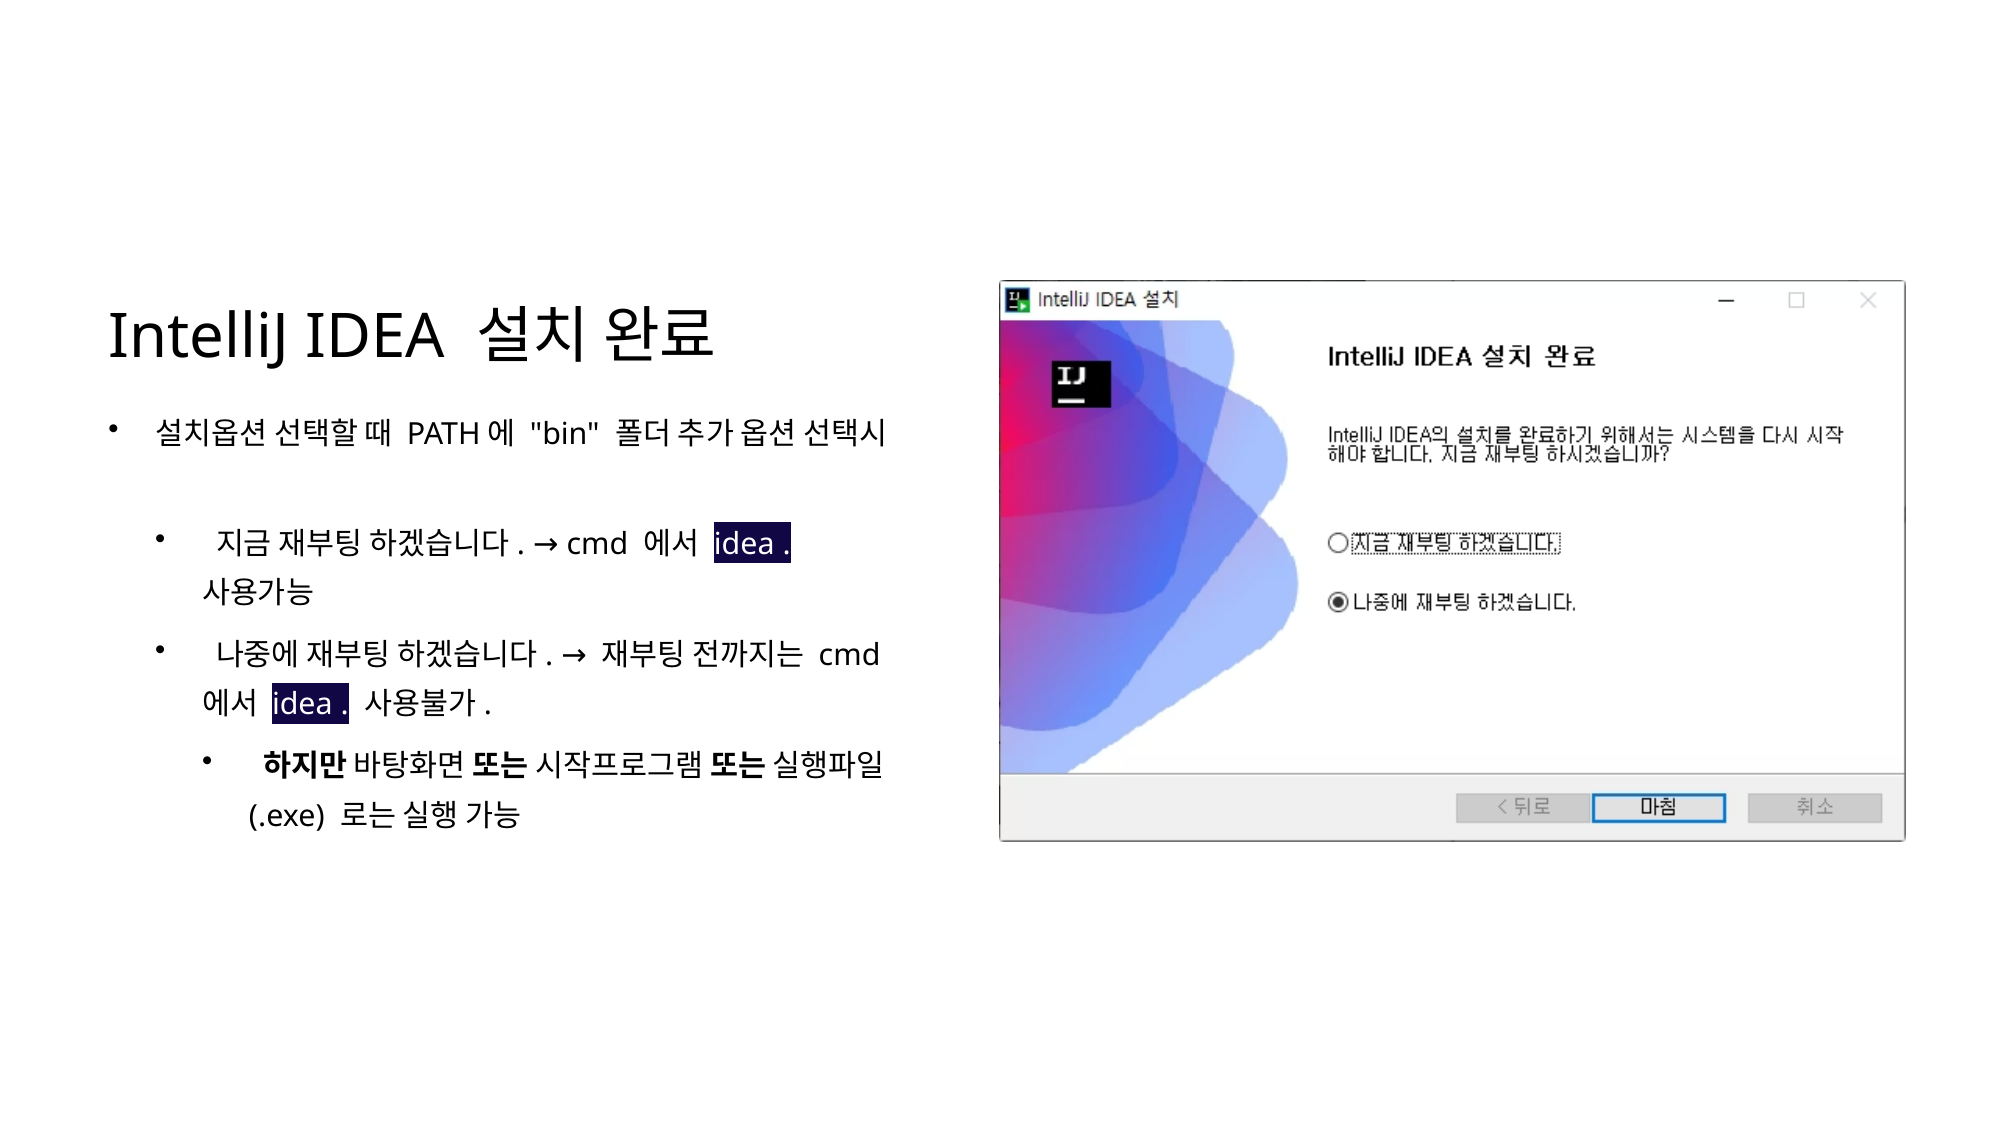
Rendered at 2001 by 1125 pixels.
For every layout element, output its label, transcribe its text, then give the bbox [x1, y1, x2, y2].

text_box IntelliJ IDEA 설치 완료 [108, 292, 729, 370]
text_box 설치옵션 선택할 때 PATH에 "bin" 폴더 추가 옵션 선택시 [108, 400, 892, 501]
text_box 하지만 바탕화면 또는 시작프로그램 또는 실행파일(.exe) 로는 실행 가능 [108, 733, 892, 833]
text_box 지금 재부팅 하겠습니다. → cmd 에서 idea . 사용가능 [108, 511, 892, 612]
text_box 나중에 재부팅 하겠습니다. → 재부팅 전까지는 cmd 에서 idea . 사용불가. [108, 622, 892, 723]
picture [999, 279, 1907, 843]
